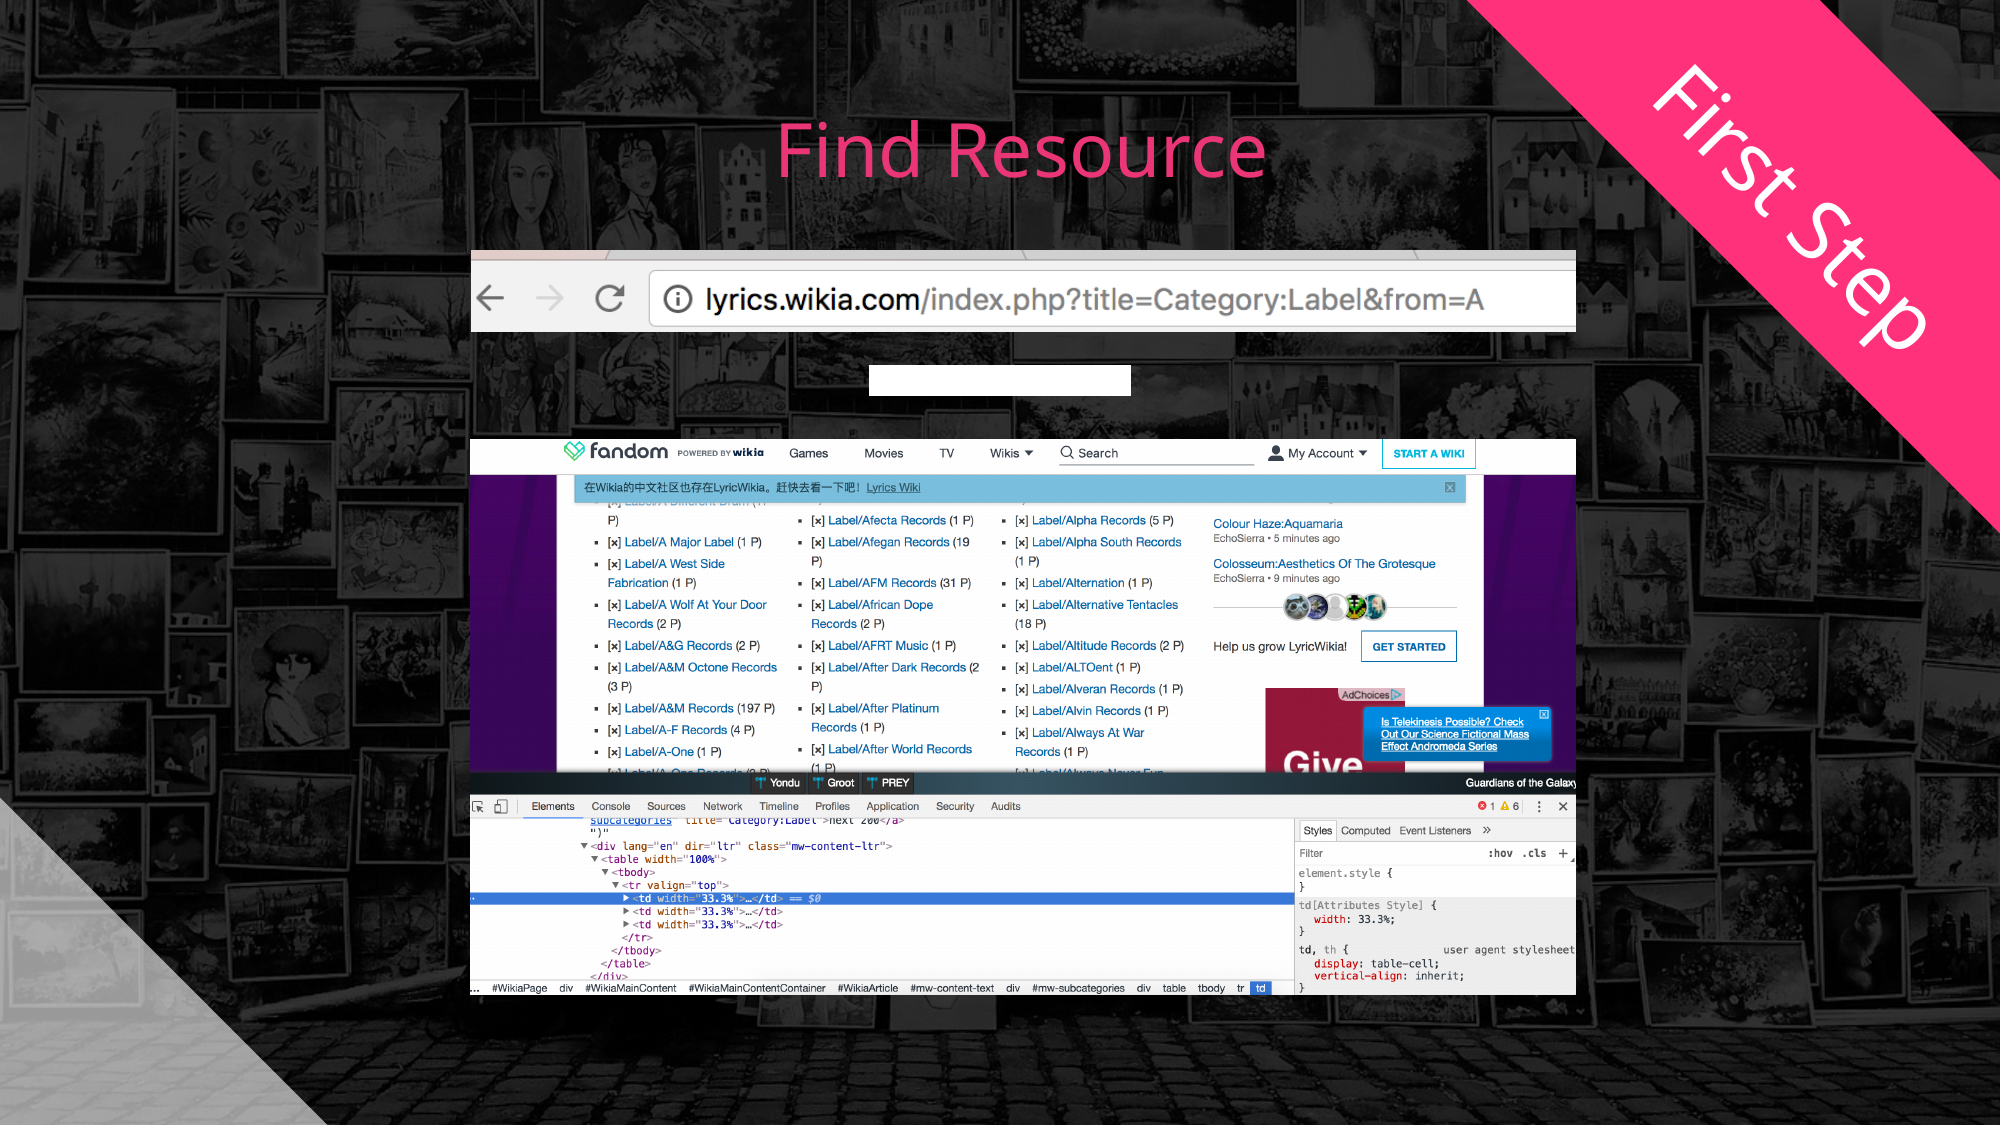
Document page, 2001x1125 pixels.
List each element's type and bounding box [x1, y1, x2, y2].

picture [0, 0, 2000, 1125]
text_box [1530, 148, 2000, 266]
